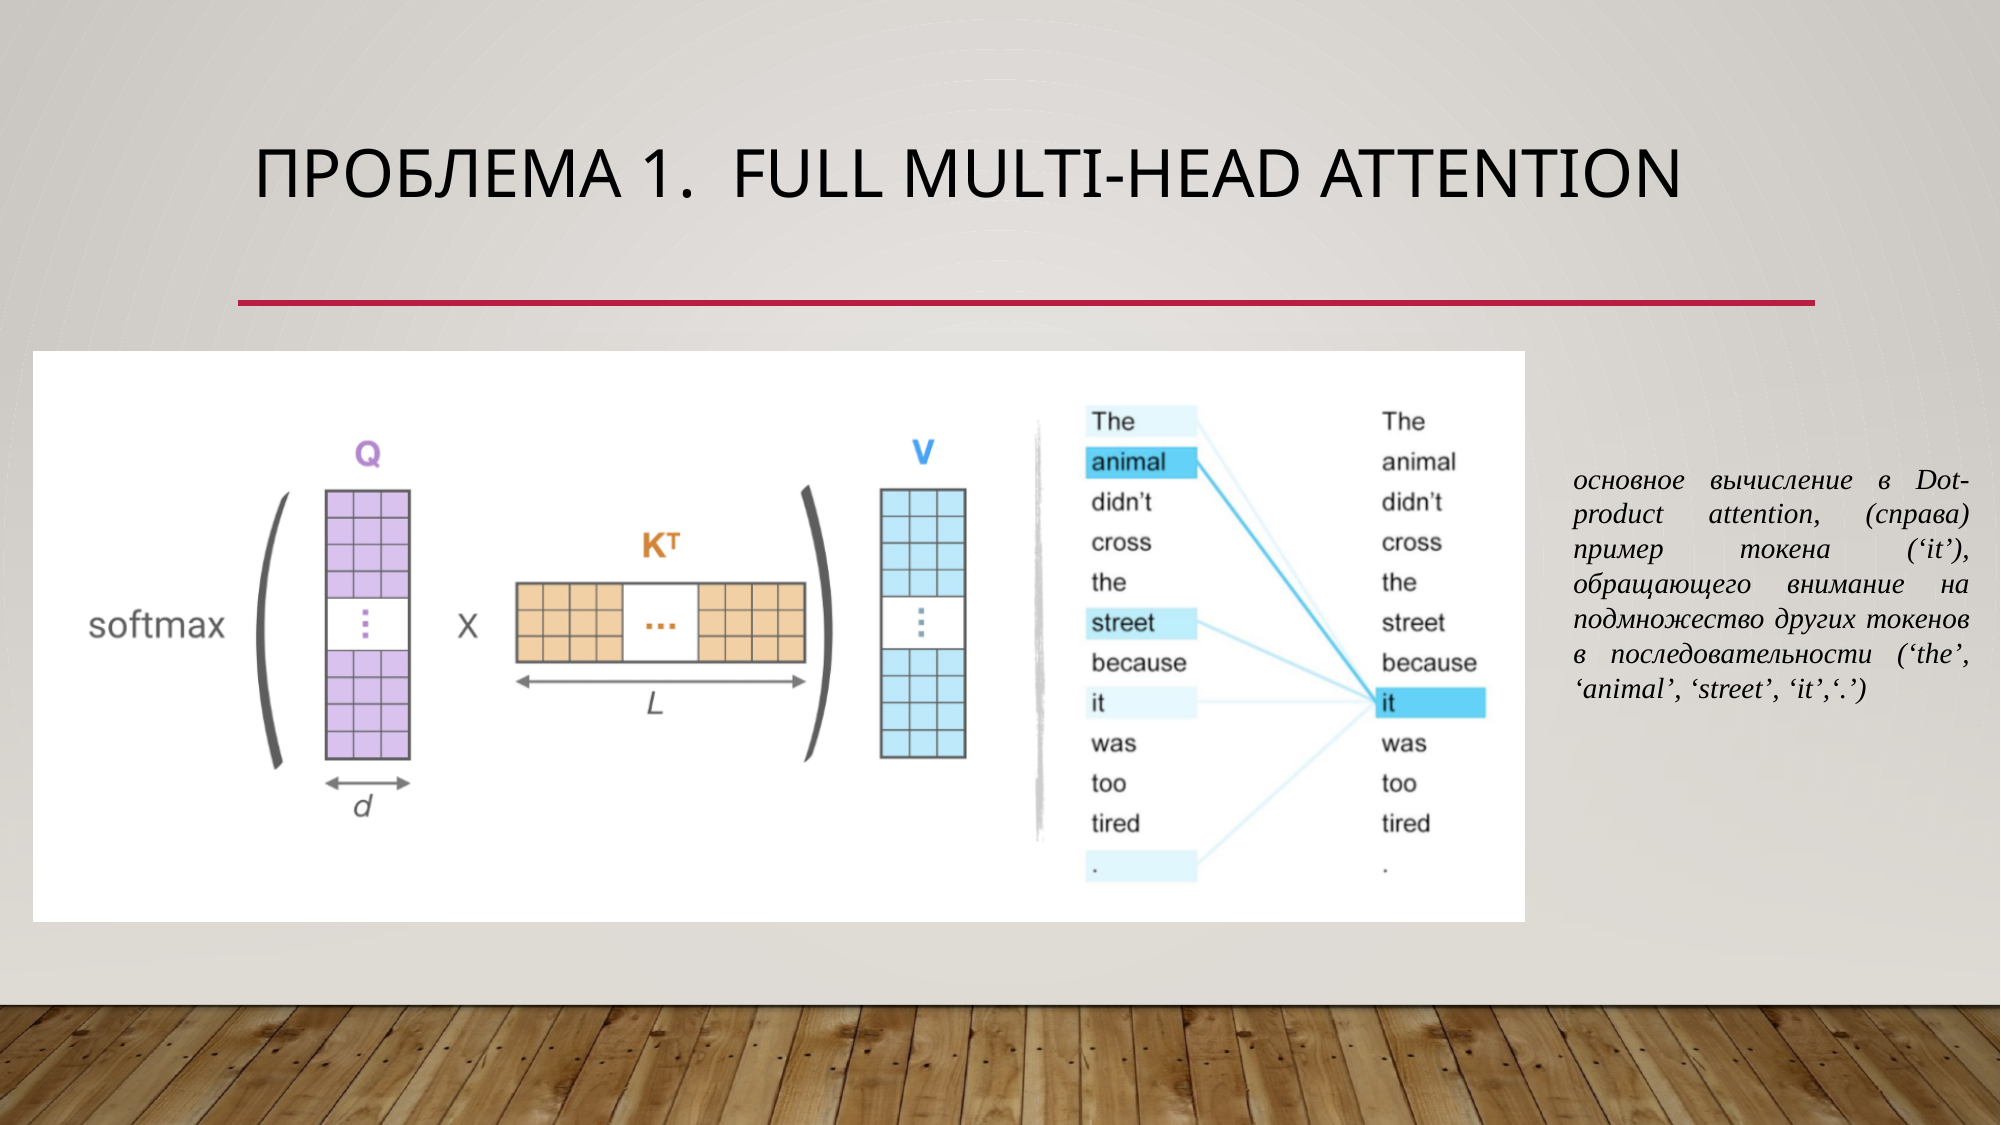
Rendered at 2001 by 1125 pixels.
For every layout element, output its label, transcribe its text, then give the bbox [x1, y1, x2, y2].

picture [0, 1005, 2000, 1125]
title пРоблема 1. FULL multi-head attention [238, 131, 1814, 305]
text_box основное вычисление в Dot-product attention, (справа) пример токена (‘it’), обращающего внимание на подмножество других токенов в последовательности (‘the’, ‘animal’, ‘street’, ‘it’,‘.’) [1558, 452, 1985, 712]
picture [32, 350, 1526, 923]
